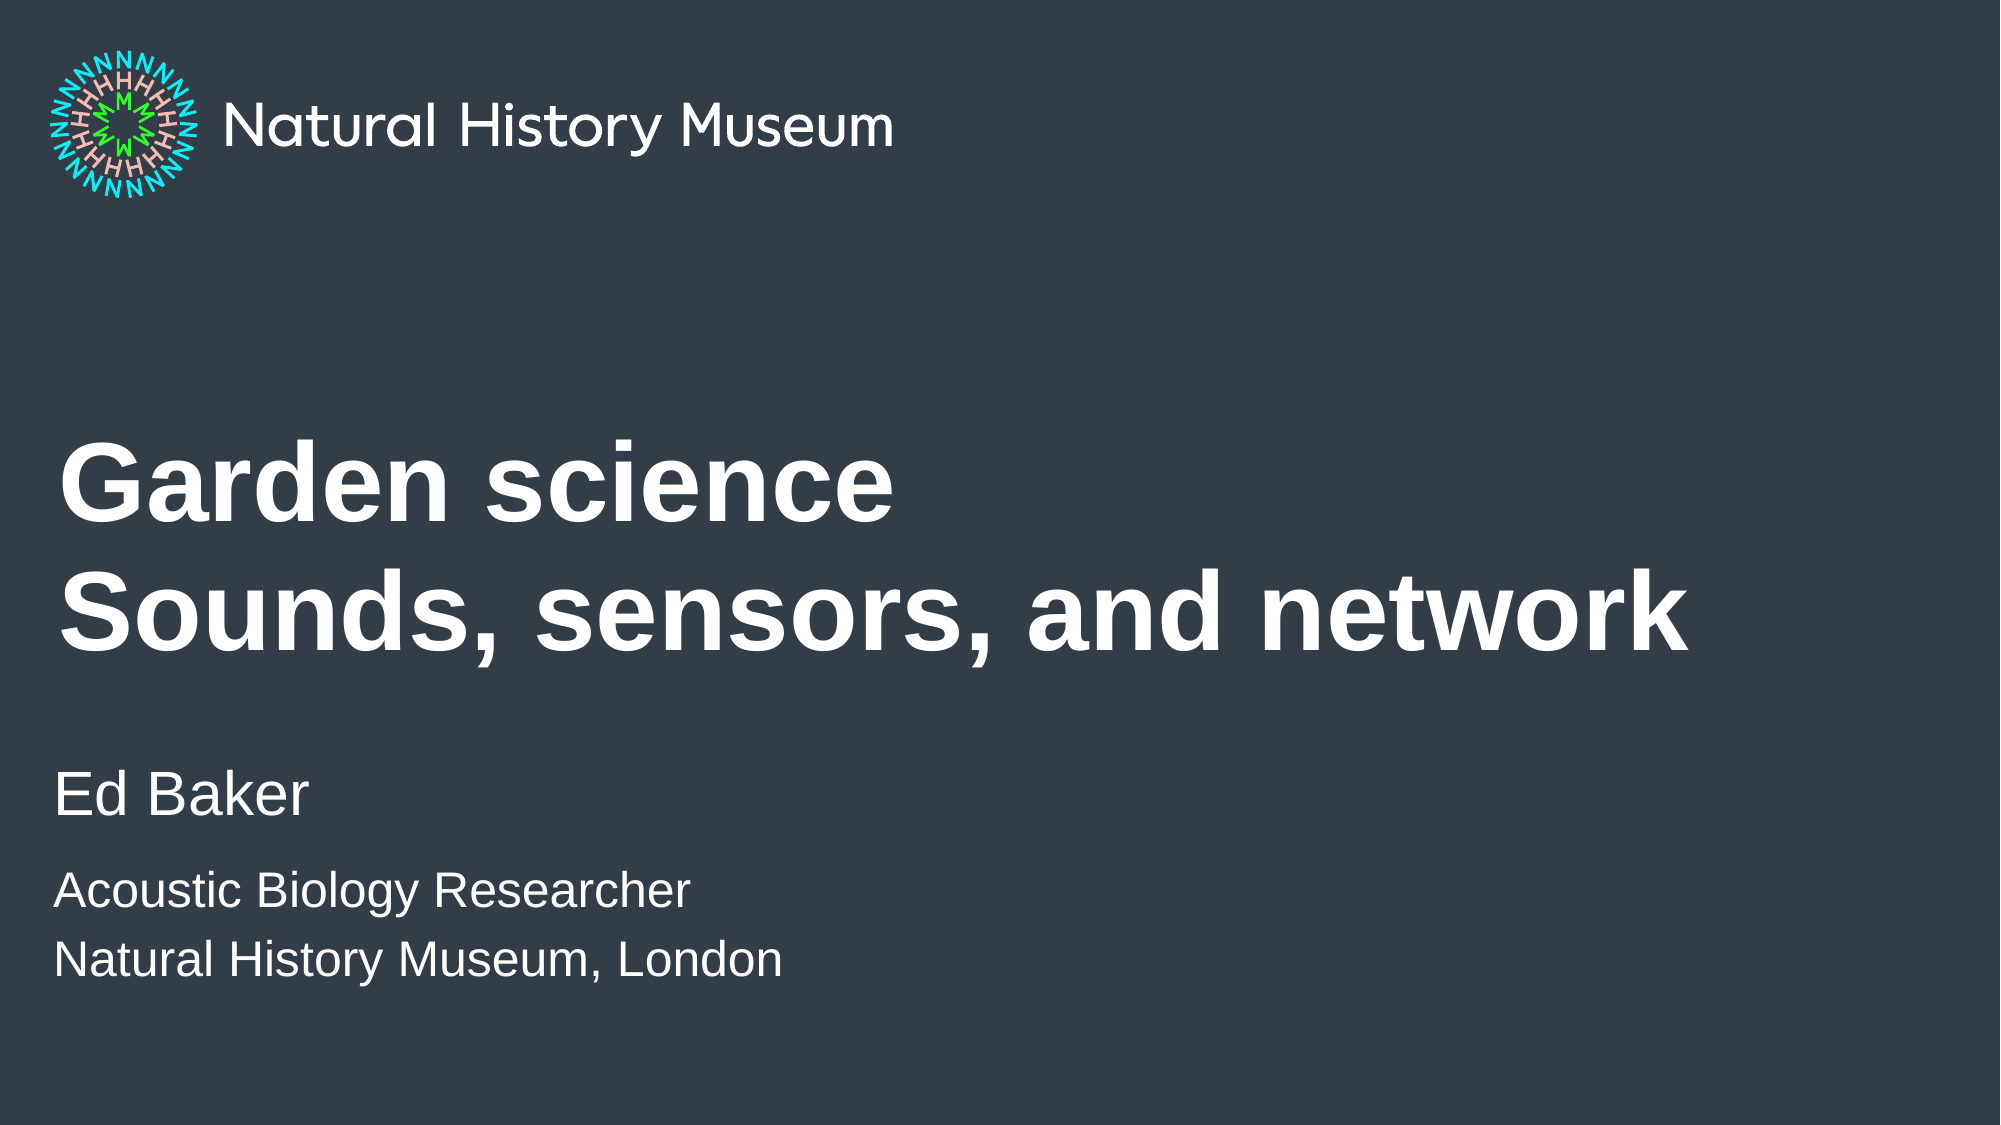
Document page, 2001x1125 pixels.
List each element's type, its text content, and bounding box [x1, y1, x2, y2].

list Ed Baker Acoustic Biology Researcher Natural History Museum, London [53, 742, 1780, 983]
title Garden science Sounds, sensors, and network [59, 417, 1947, 677]
